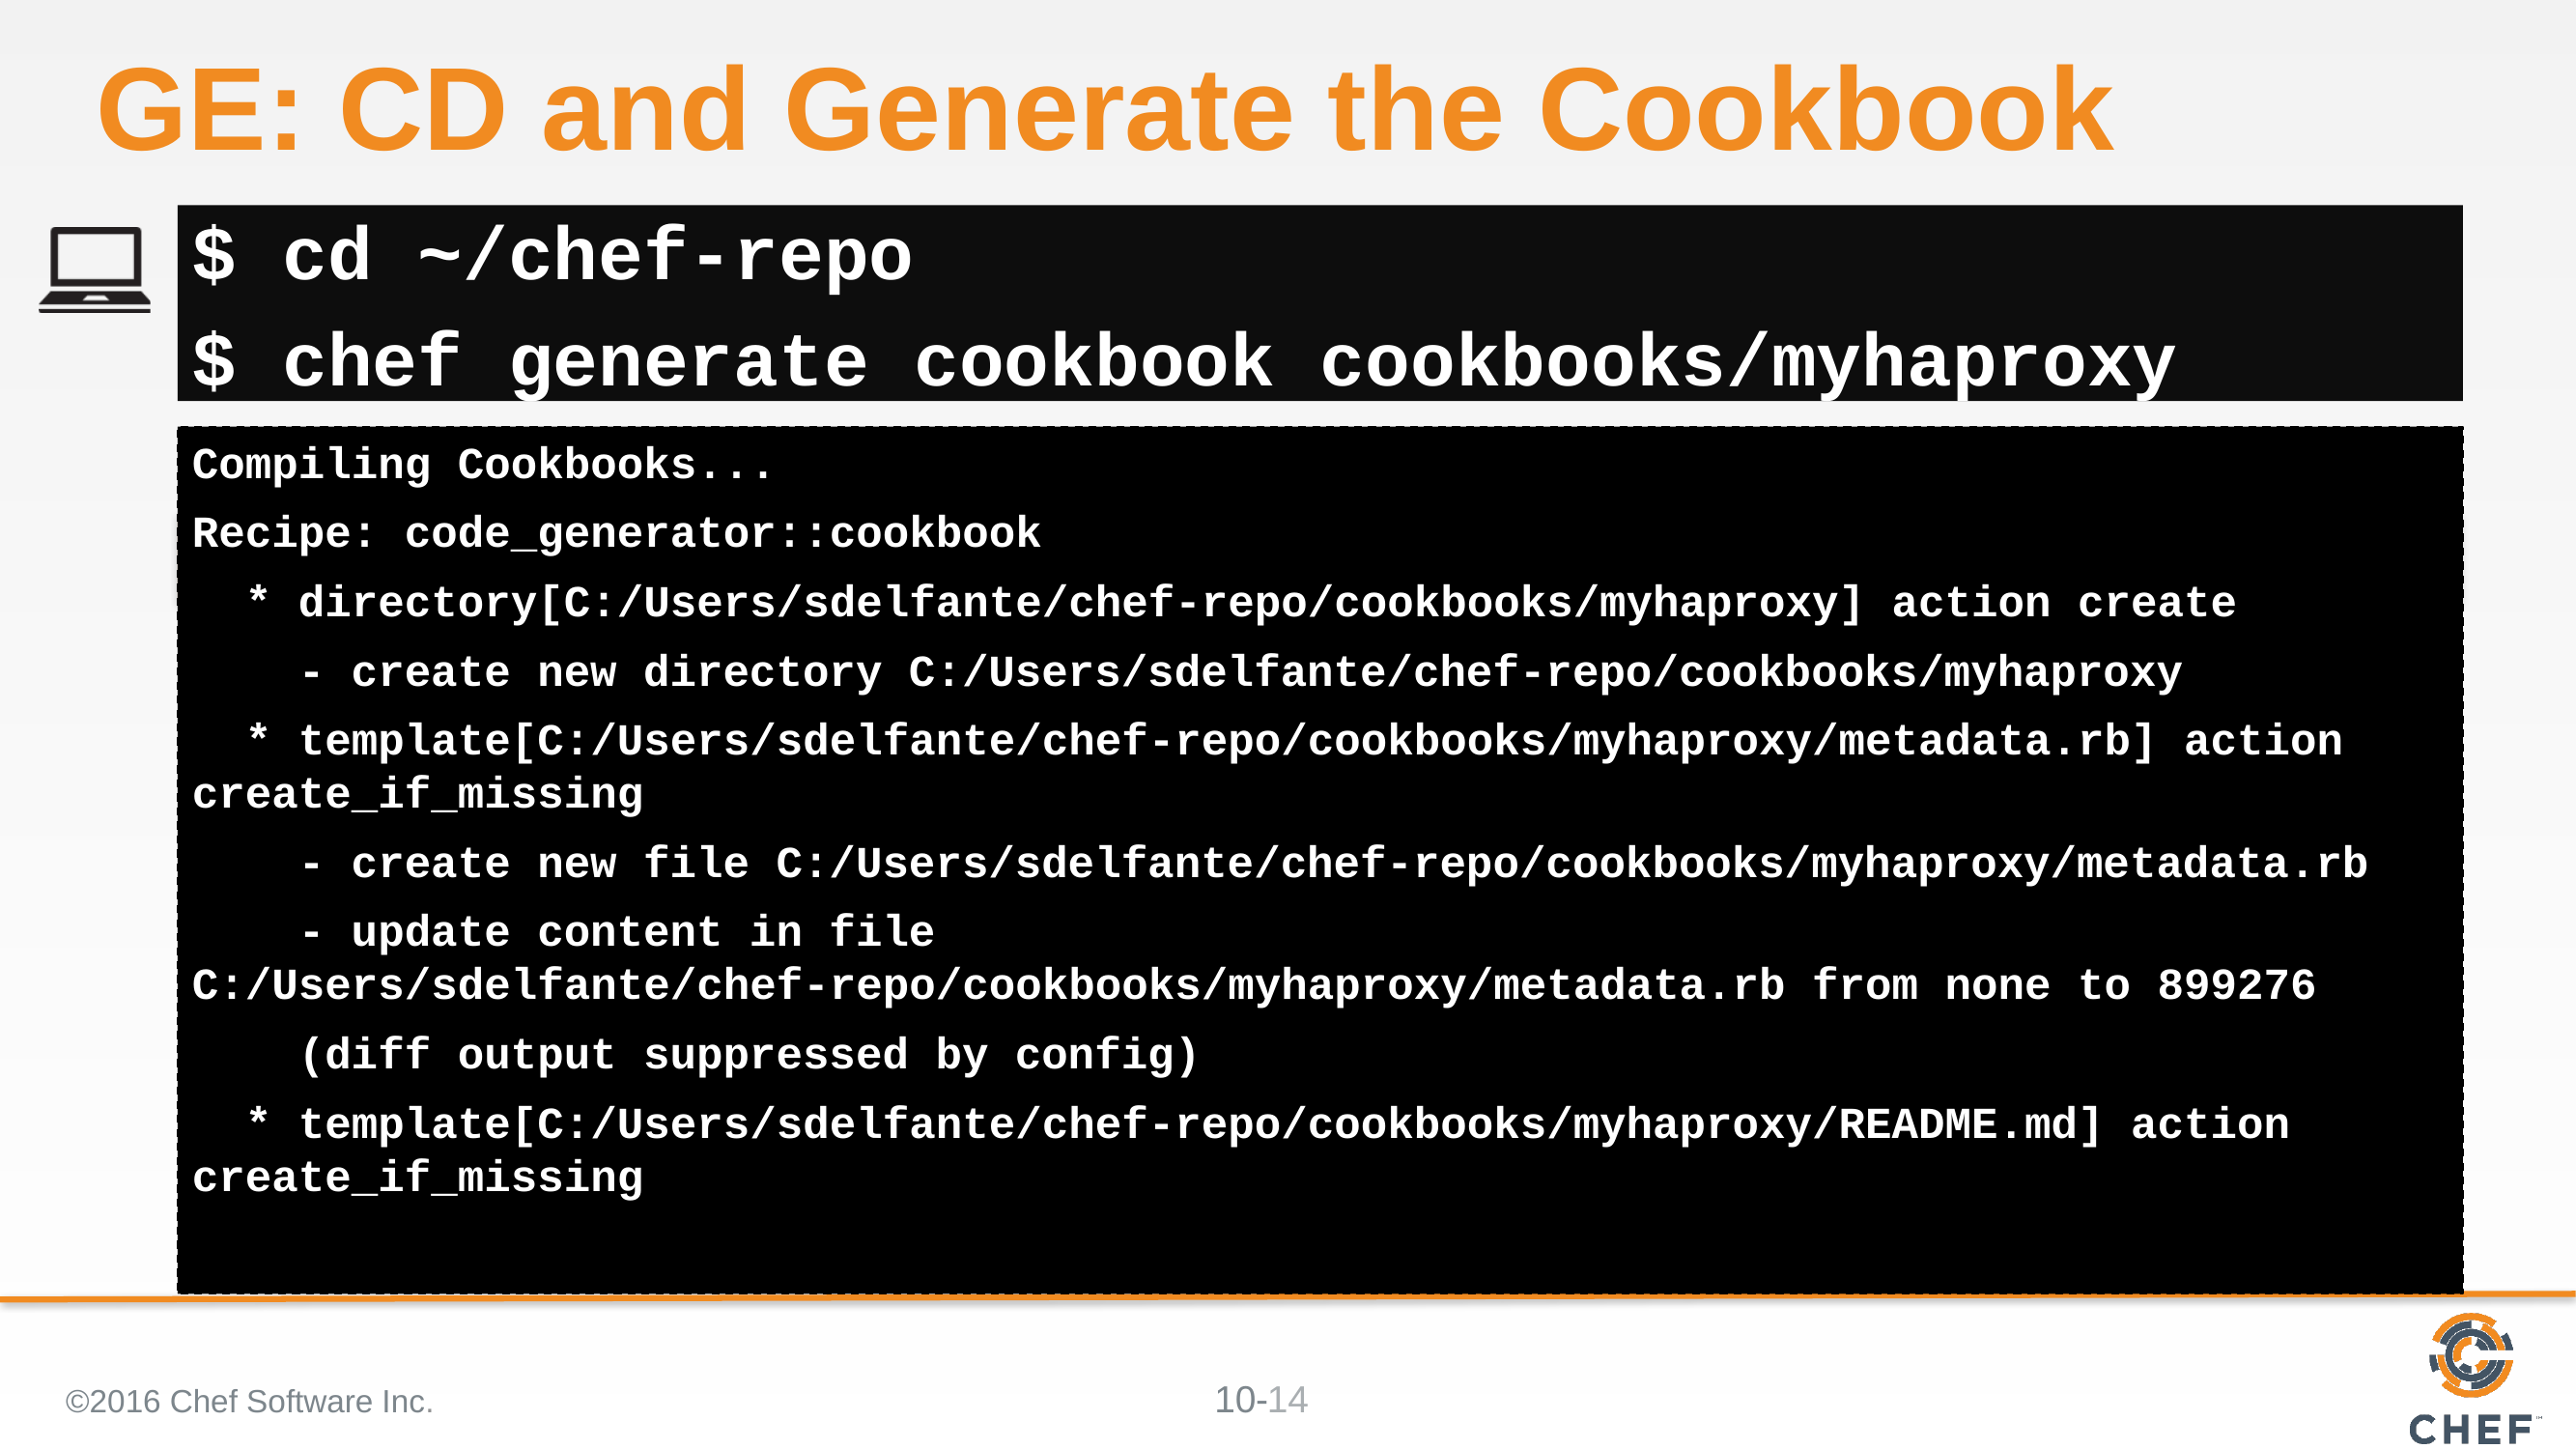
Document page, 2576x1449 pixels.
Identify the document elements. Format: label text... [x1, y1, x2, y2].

title GE: CD and Generate the Cookbook [96, 48, 2463, 180]
picture [2399, 1297, 2550, 1449]
slide_number 14 [998, 1359, 1578, 1437]
footer ©2016 Chef Software Inc. [51, 1359, 952, 1440]
list $ cd ~/chef-repo $ chef generate cookbook cookbooks/myhaproxy [177, 205, 2463, 402]
list Compiling Cookbooks... Recipe: code_generator::cookbook * directory[C:/Users/sdelfante/chef-repo/cookbooks/myhaproxy] action create - create new directory C:/Users/sdelfante/chef-repo/cookbooks/myhaproxy * template[C:/Users/sdelfante/chef-repo/cookbooks/myhaproxy/metadata.rb] action create_if_missing - create new file C:/Users/sdelfante/chef-repo/cookbooks/myhaproxy/metadata.rb - update content in file C:/Users/sdelfante/chef-repo/cookbooks/myhaproxy/metadata.rb from none to 899276 (diff output suppressed by config) * template[C:/Users/sdelfante/chef-repo/cookbooks/myhaproxy/README.md] action create_if_missing [177, 426, 2464, 1294]
